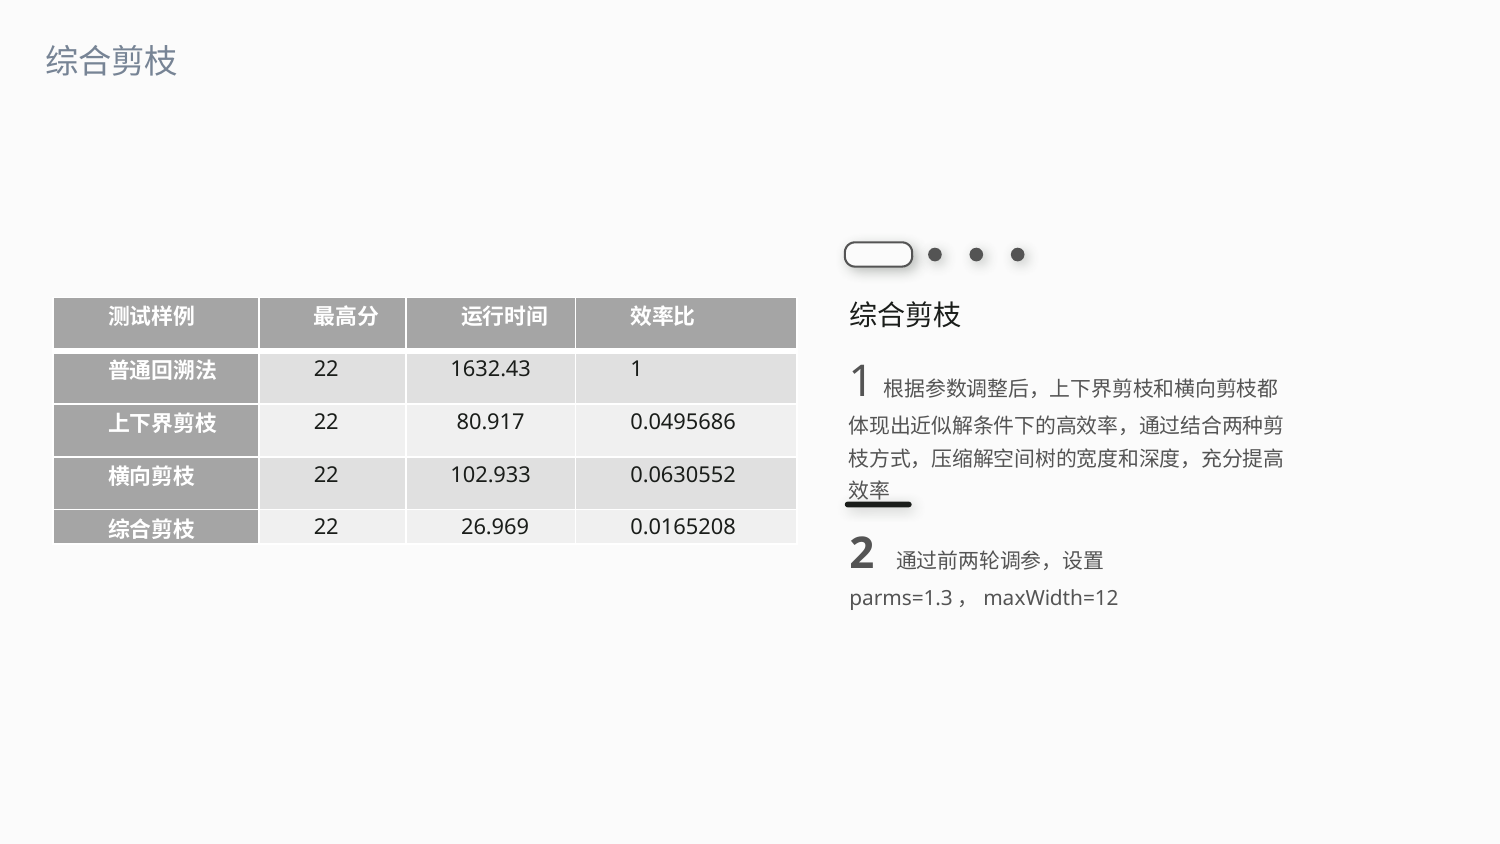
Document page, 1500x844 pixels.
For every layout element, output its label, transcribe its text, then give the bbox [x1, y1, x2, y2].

table_header 最高分 [260, 298, 405, 348]
table_cell 1632.43 [407, 354, 575, 403]
table_cell 1 [576, 354, 796, 403]
table_cell 0.0495686 [576, 405, 796, 456]
text_box 2 通过前两轮调参，设置parms=1.3，maxWidth=12 [834, 510, 1311, 617]
table_header 测试样例 [54, 298, 258, 348]
table_cell 22 [260, 354, 405, 403]
table_cell 26.969 [407, 510, 575, 543]
text_box 综合剪枝 [45, 29, 538, 92]
table_cell 80.917 [407, 405, 575, 456]
table_header 运行时间 [407, 298, 575, 348]
text_box [926, 246, 943, 263]
text_box [1009, 246, 1026, 263]
table_cell 上下界剪枝 [54, 405, 258, 456]
table_cell 22 [260, 510, 405, 543]
table_cell 横向剪枝 [54, 458, 258, 509]
table_cell 普通回溯法 [54, 354, 258, 403]
table_cell 22 [260, 458, 405, 509]
text_box [843, 241, 914, 268]
table_cell 0.0630552 [576, 458, 796, 509]
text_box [833, 290, 1311, 510]
table_header 效率比 [576, 298, 796, 348]
table_cell 102.933 [407, 458, 575, 509]
table_cell 综合剪枝 [54, 510, 258, 543]
table_cell 22 [260, 405, 405, 456]
text_box [968, 246, 985, 263]
table_cell 0.0165208 [576, 510, 796, 543]
